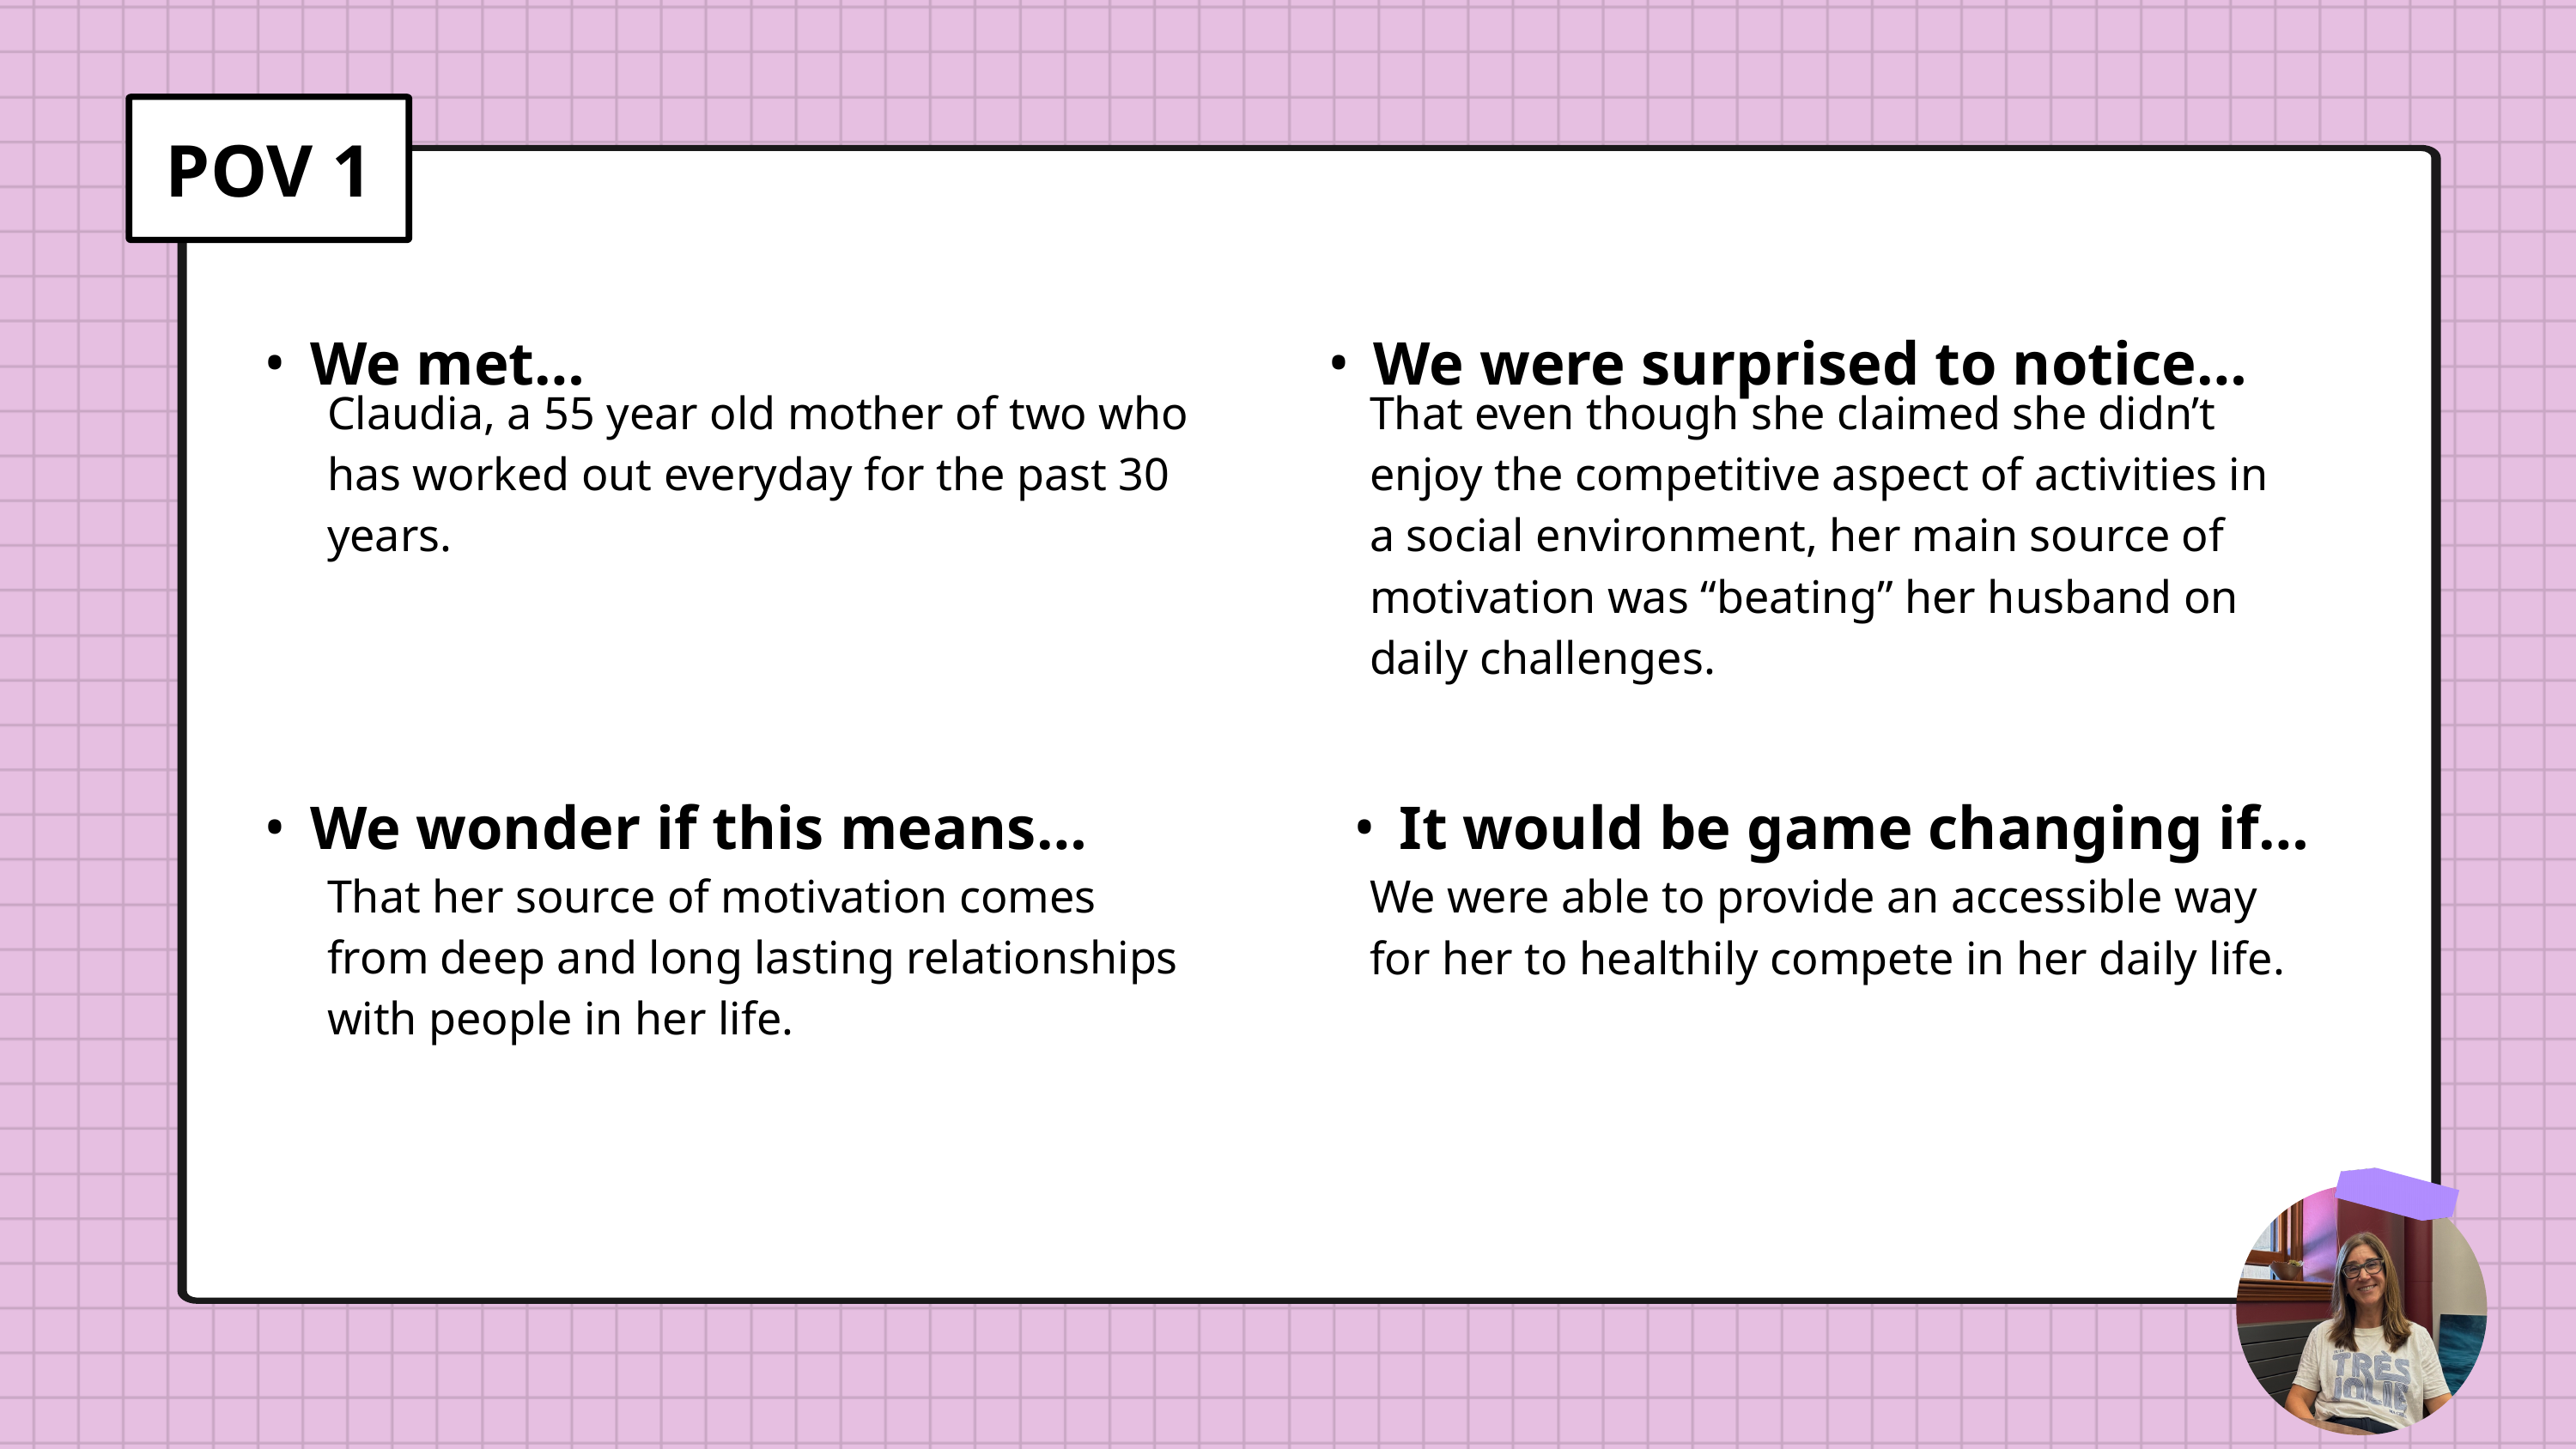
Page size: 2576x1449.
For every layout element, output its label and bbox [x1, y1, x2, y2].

text_box [177, 144, 2441, 1305]
picture [2236, 1184, 2488, 1436]
text_box [0, 0, 2576, 1449]
text_box [128, 96, 410, 241]
